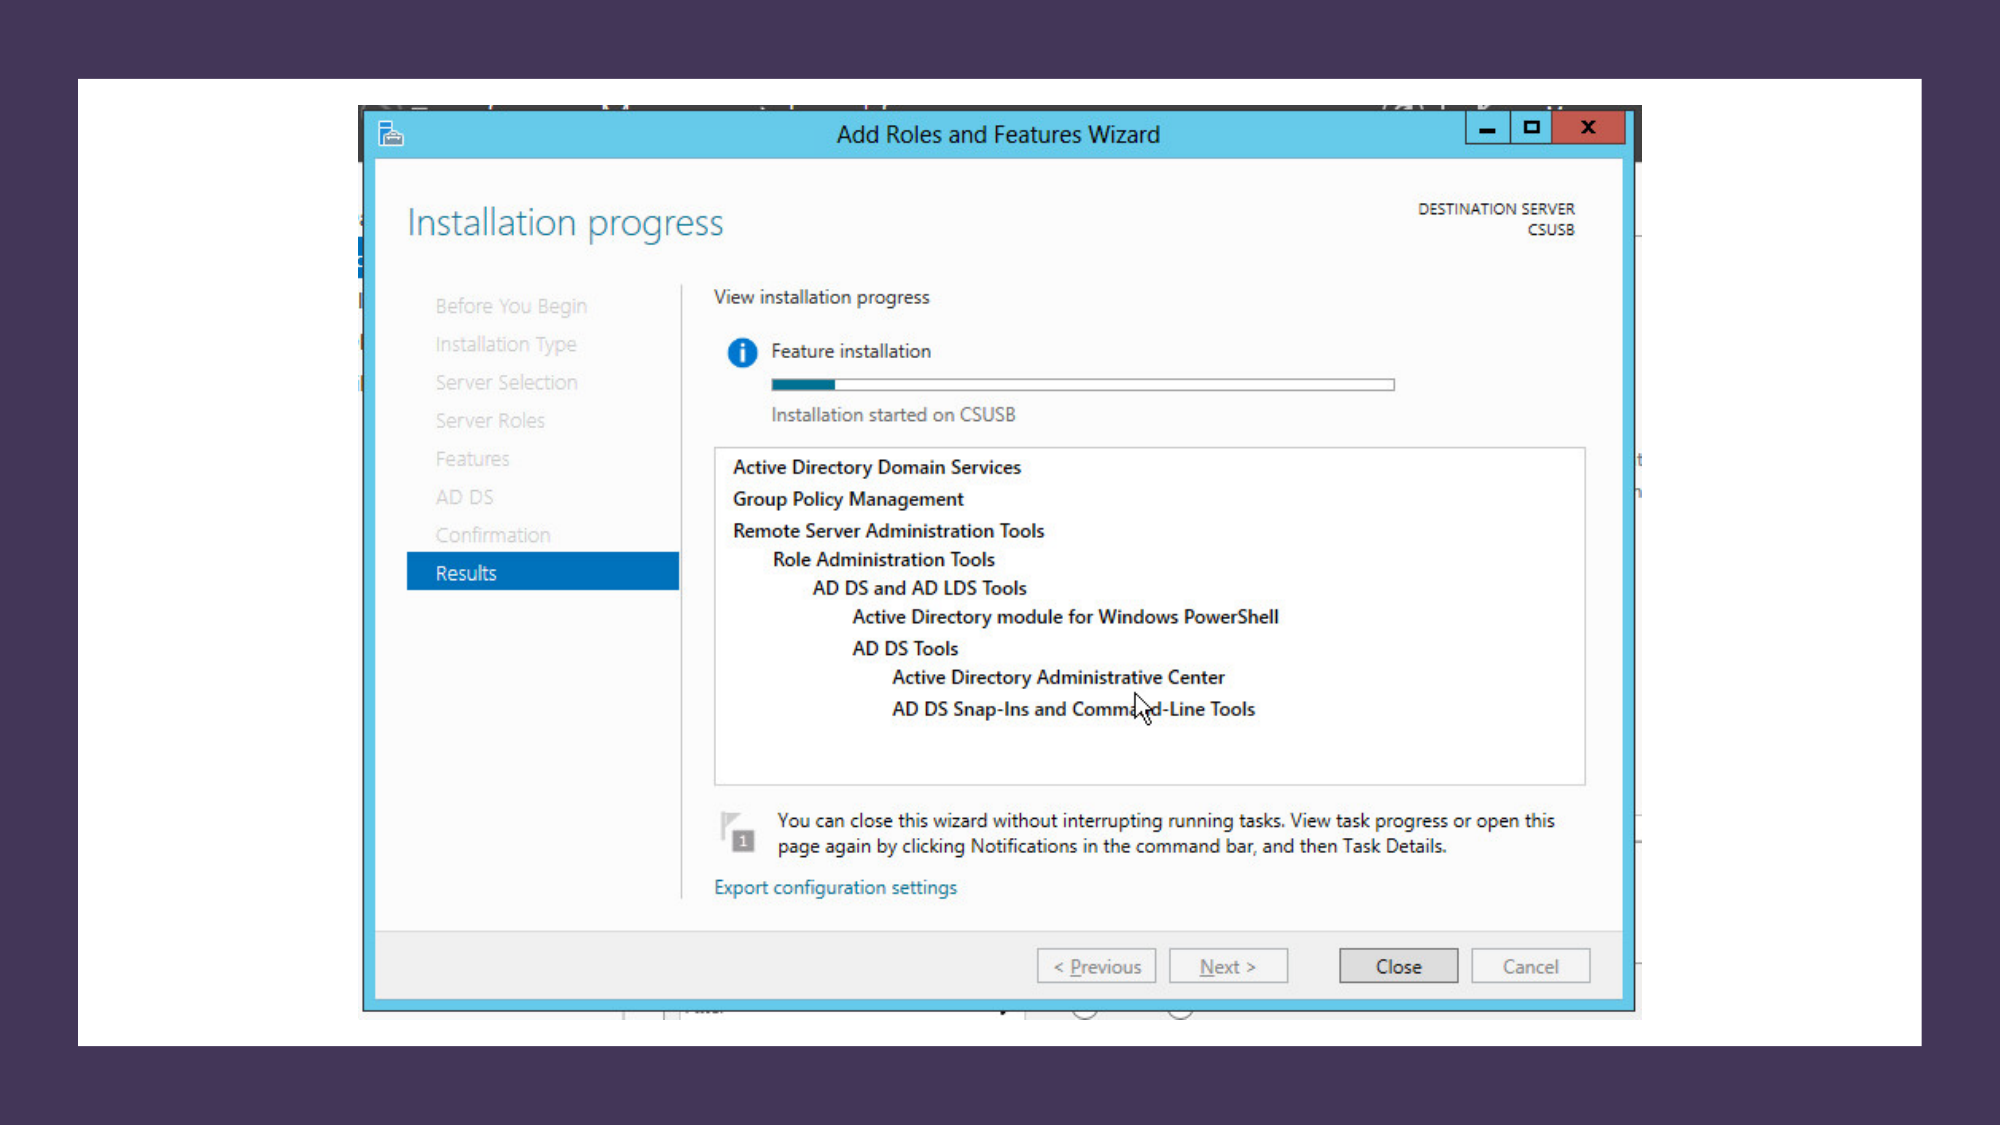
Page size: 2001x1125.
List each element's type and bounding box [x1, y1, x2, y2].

picture [358, 105, 1642, 1020]
text_box [0, 0, 2000, 1125]
text_box [77, 78, 1923, 1047]
